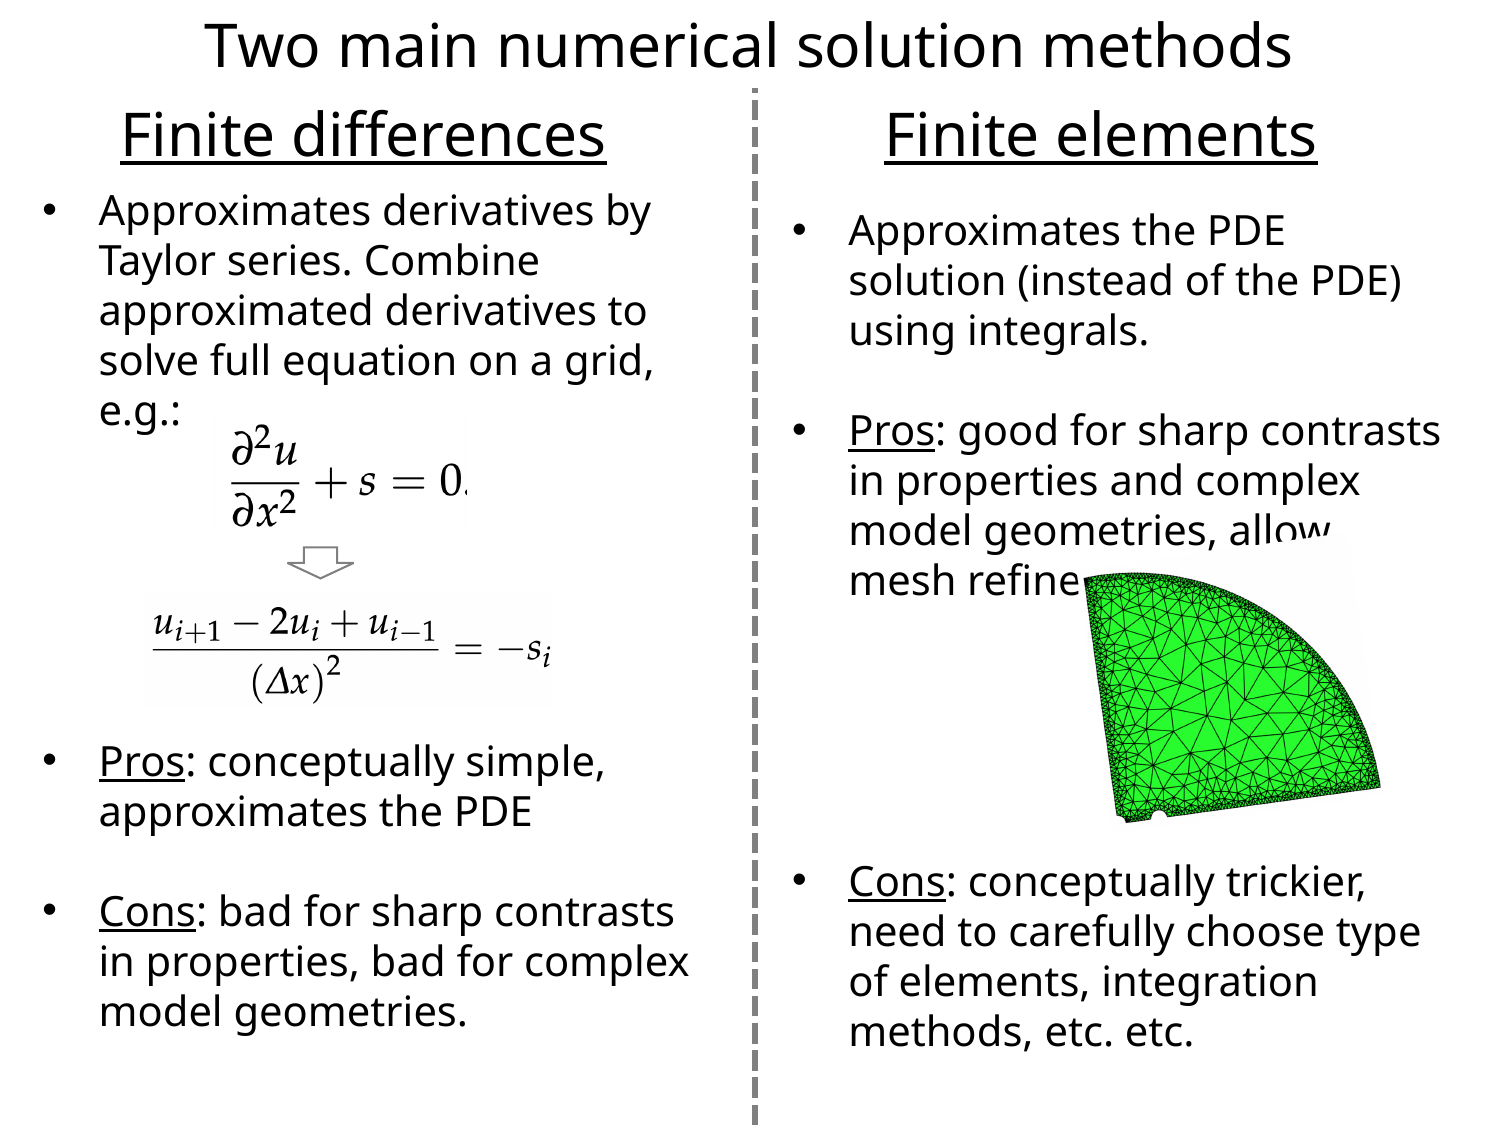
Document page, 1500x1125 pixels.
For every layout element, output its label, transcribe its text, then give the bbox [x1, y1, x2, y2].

text_box [286, 546, 355, 580]
picture [1077, 533, 1383, 833]
picture [144, 593, 553, 709]
text_box Finite elements [804, 88, 1398, 176]
text_box Finite differences [67, 88, 660, 176]
picture [213, 414, 467, 533]
text_box Approximates derivatives by Taylor series. Combine approximated derivatives to solve full equation on a grid, e.g.: Pros: conceptually simple, approximates the PDE Cons: bad for sharp contrasts in properties, bad for complex model geometries. [27, 176, 715, 1042]
text_box Approximates the PDE solution (instead of the PDE) using integrals. Pros: good for sharp contrasts in properties and complex model geometries, allow mesh refinement Cons: conceptually trickier, need to carefully choose type of elements, integration methods, etc. etc. [777, 196, 1465, 1062]
text_box Two main numerical solution methods [0, 0, 1500, 88]
